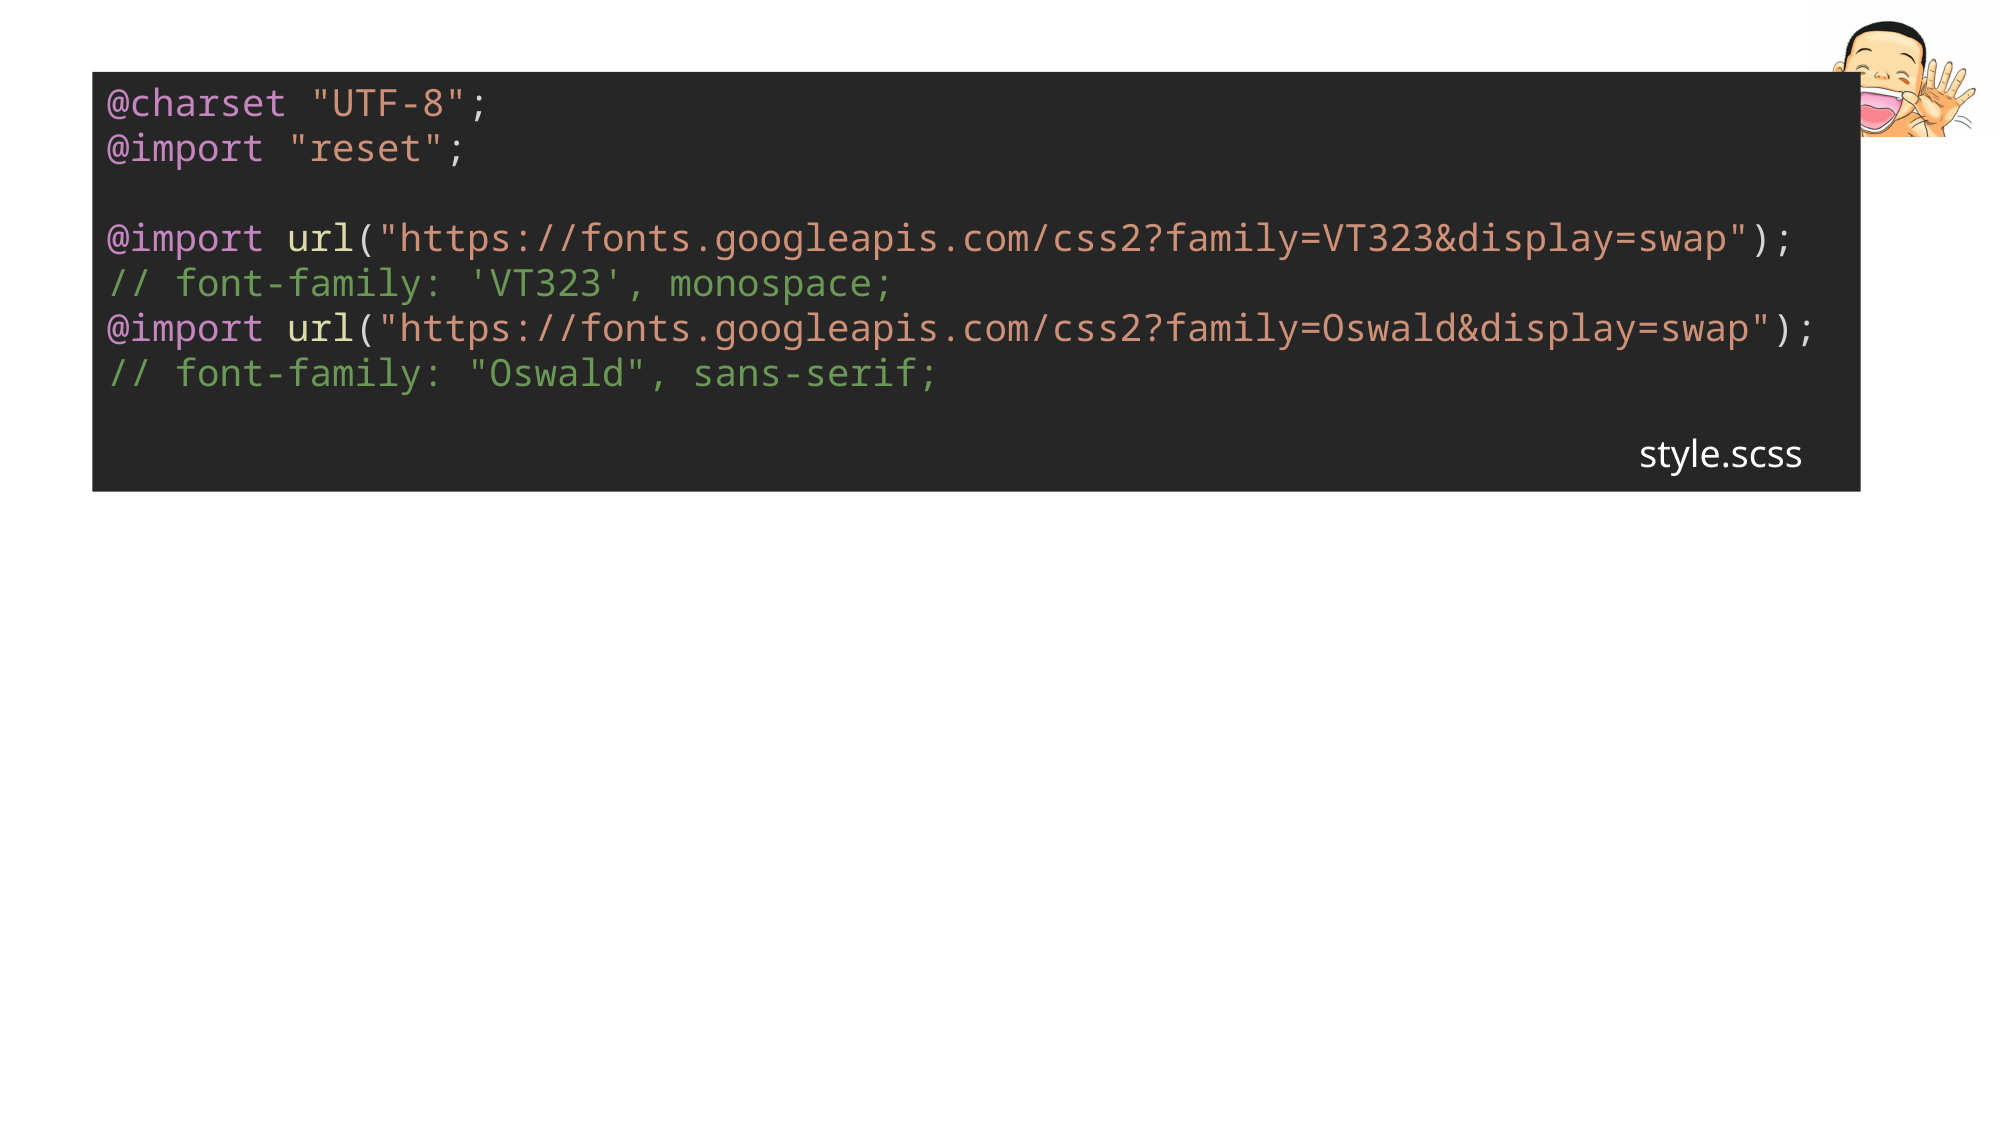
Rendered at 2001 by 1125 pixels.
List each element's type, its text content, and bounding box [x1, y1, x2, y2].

text_box @charset "UTF-8"; @import "reset"; @import url("https://fonts.googleapis.com/css2?family=VT323&display=swap"); // font-family: 'VT323', monospace; @import url("https://fonts.googleapis.com/css2?family=Oswald&display=swap"); // font-family: "Oswald", sans-serif; [92, 71, 1861, 492]
picture [1808, 0, 2000, 137]
text_box style.scss [1624, 422, 1819, 483]
